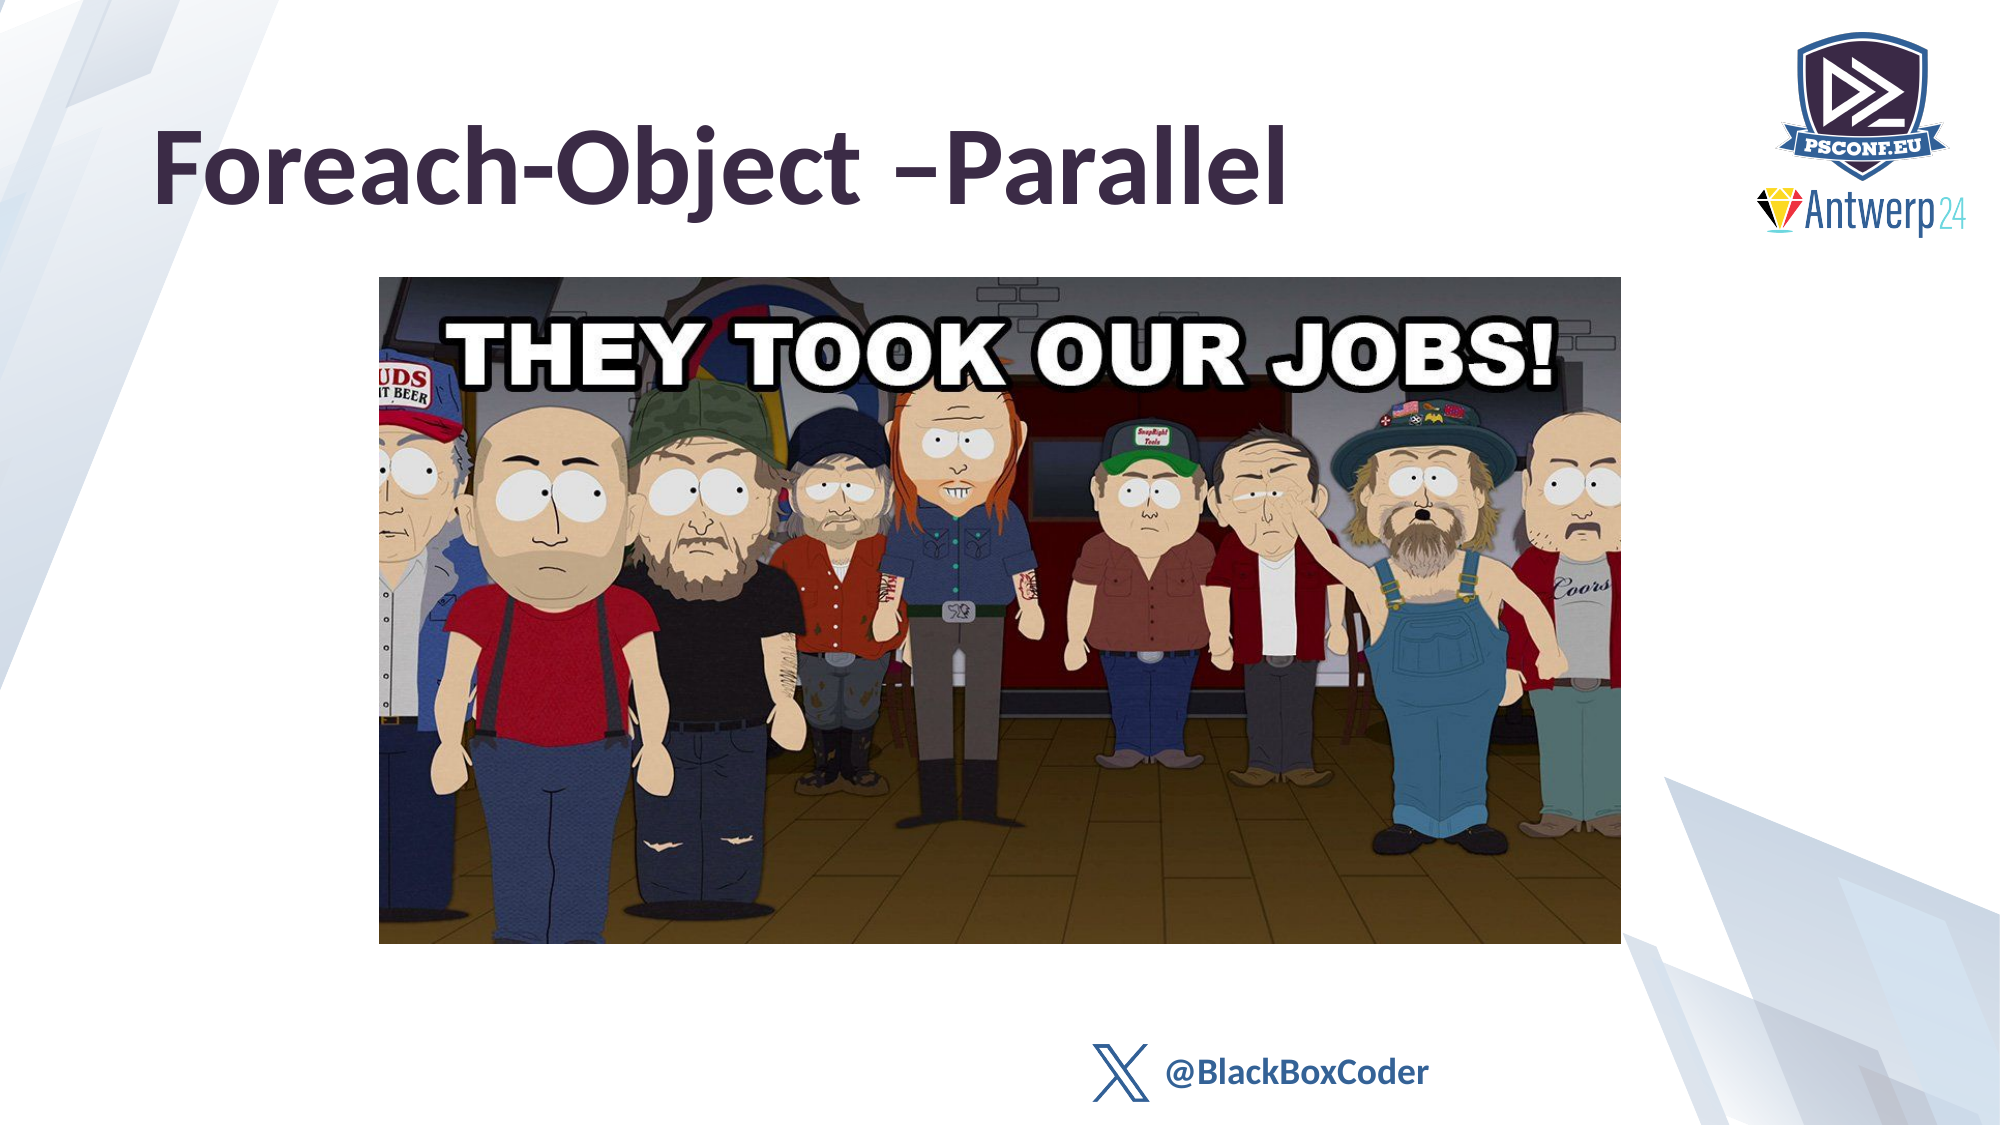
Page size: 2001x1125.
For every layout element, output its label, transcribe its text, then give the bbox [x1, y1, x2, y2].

picture [0, 0, 2000, 1125]
title Foreach-Object –Parallel [137, 59, 1774, 278]
